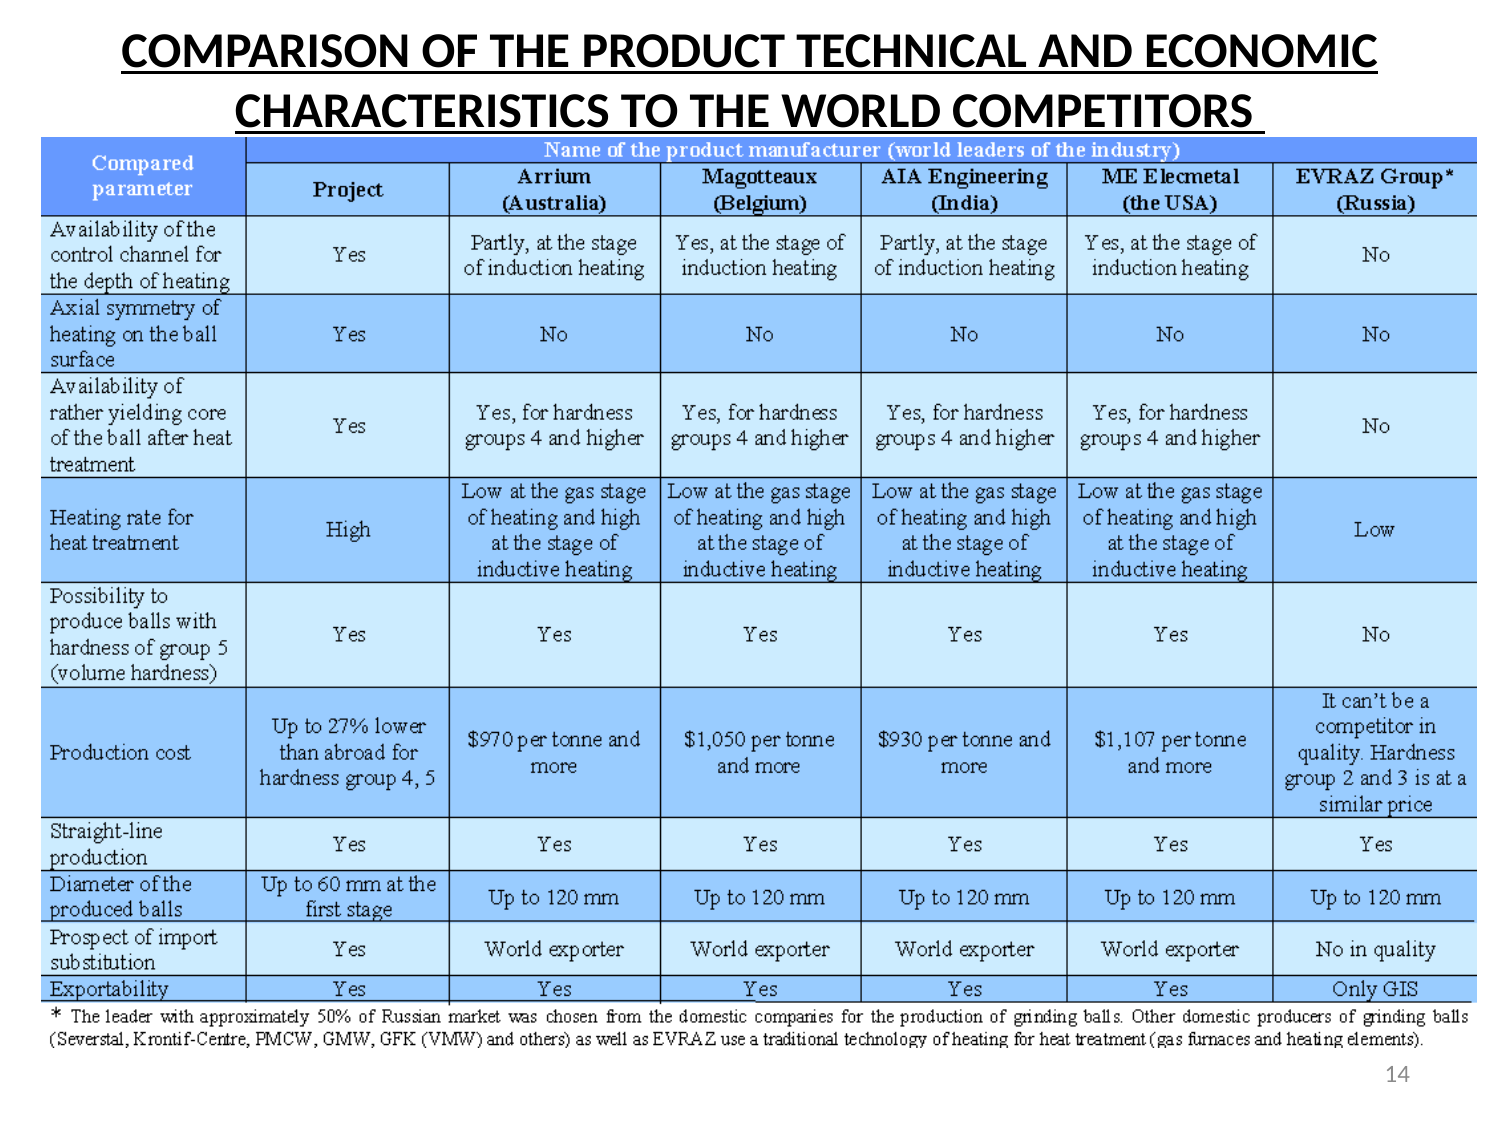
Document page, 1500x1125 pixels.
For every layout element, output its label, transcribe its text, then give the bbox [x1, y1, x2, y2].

slide_number 14 [1074, 1056, 1425, 1103]
title COMPARISON OF THE PRODUCT TECHNICAL AND ECONOMIC CHARACTERISTICS TO THE WORLD COMPETITORS [74, 0, 1426, 136]
picture [40, 136, 1477, 1049]
